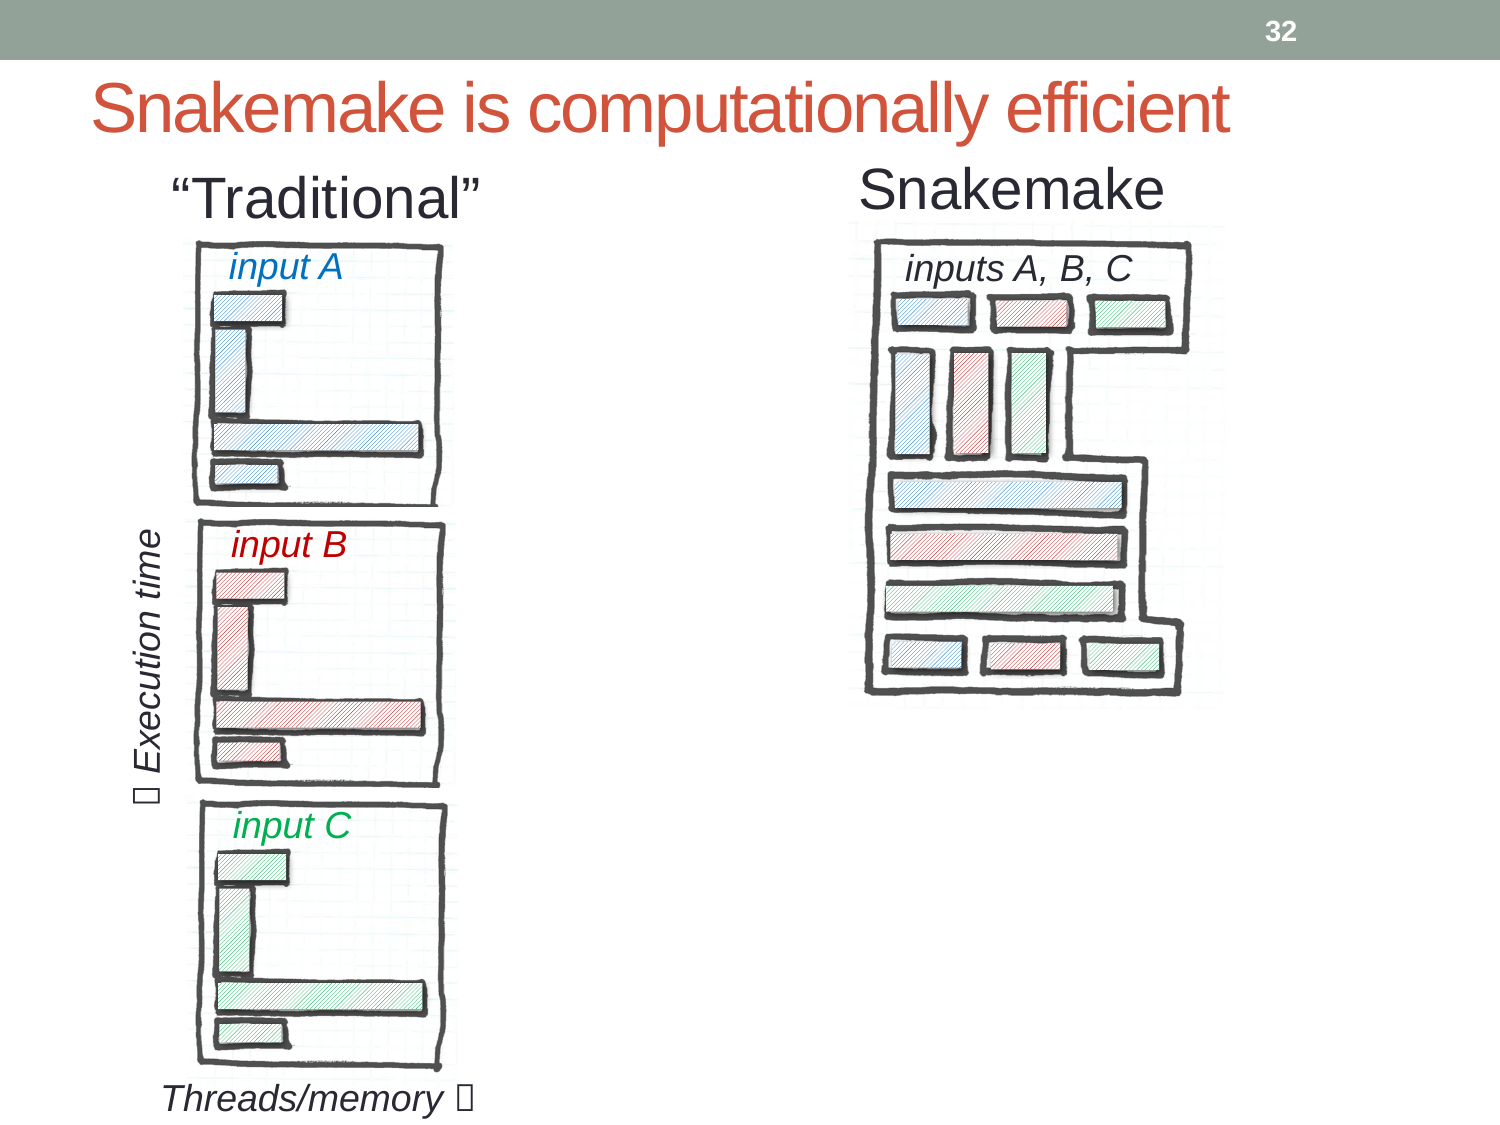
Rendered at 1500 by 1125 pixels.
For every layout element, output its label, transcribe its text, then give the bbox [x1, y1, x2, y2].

text_box “Traditional” [136, 152, 518, 238]
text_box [185, 507, 457, 789]
slide_number 32 [1250, 3, 1425, 57]
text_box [183, 229, 454, 508]
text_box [187, 788, 458, 1090]
text_box  Execution time [115, 478, 175, 860]
title Snakemake is computationally efficient [75, 22, 1425, 186]
text_box Threads/memory  [145, 1066, 527, 1125]
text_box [829, 143, 1225, 709]
